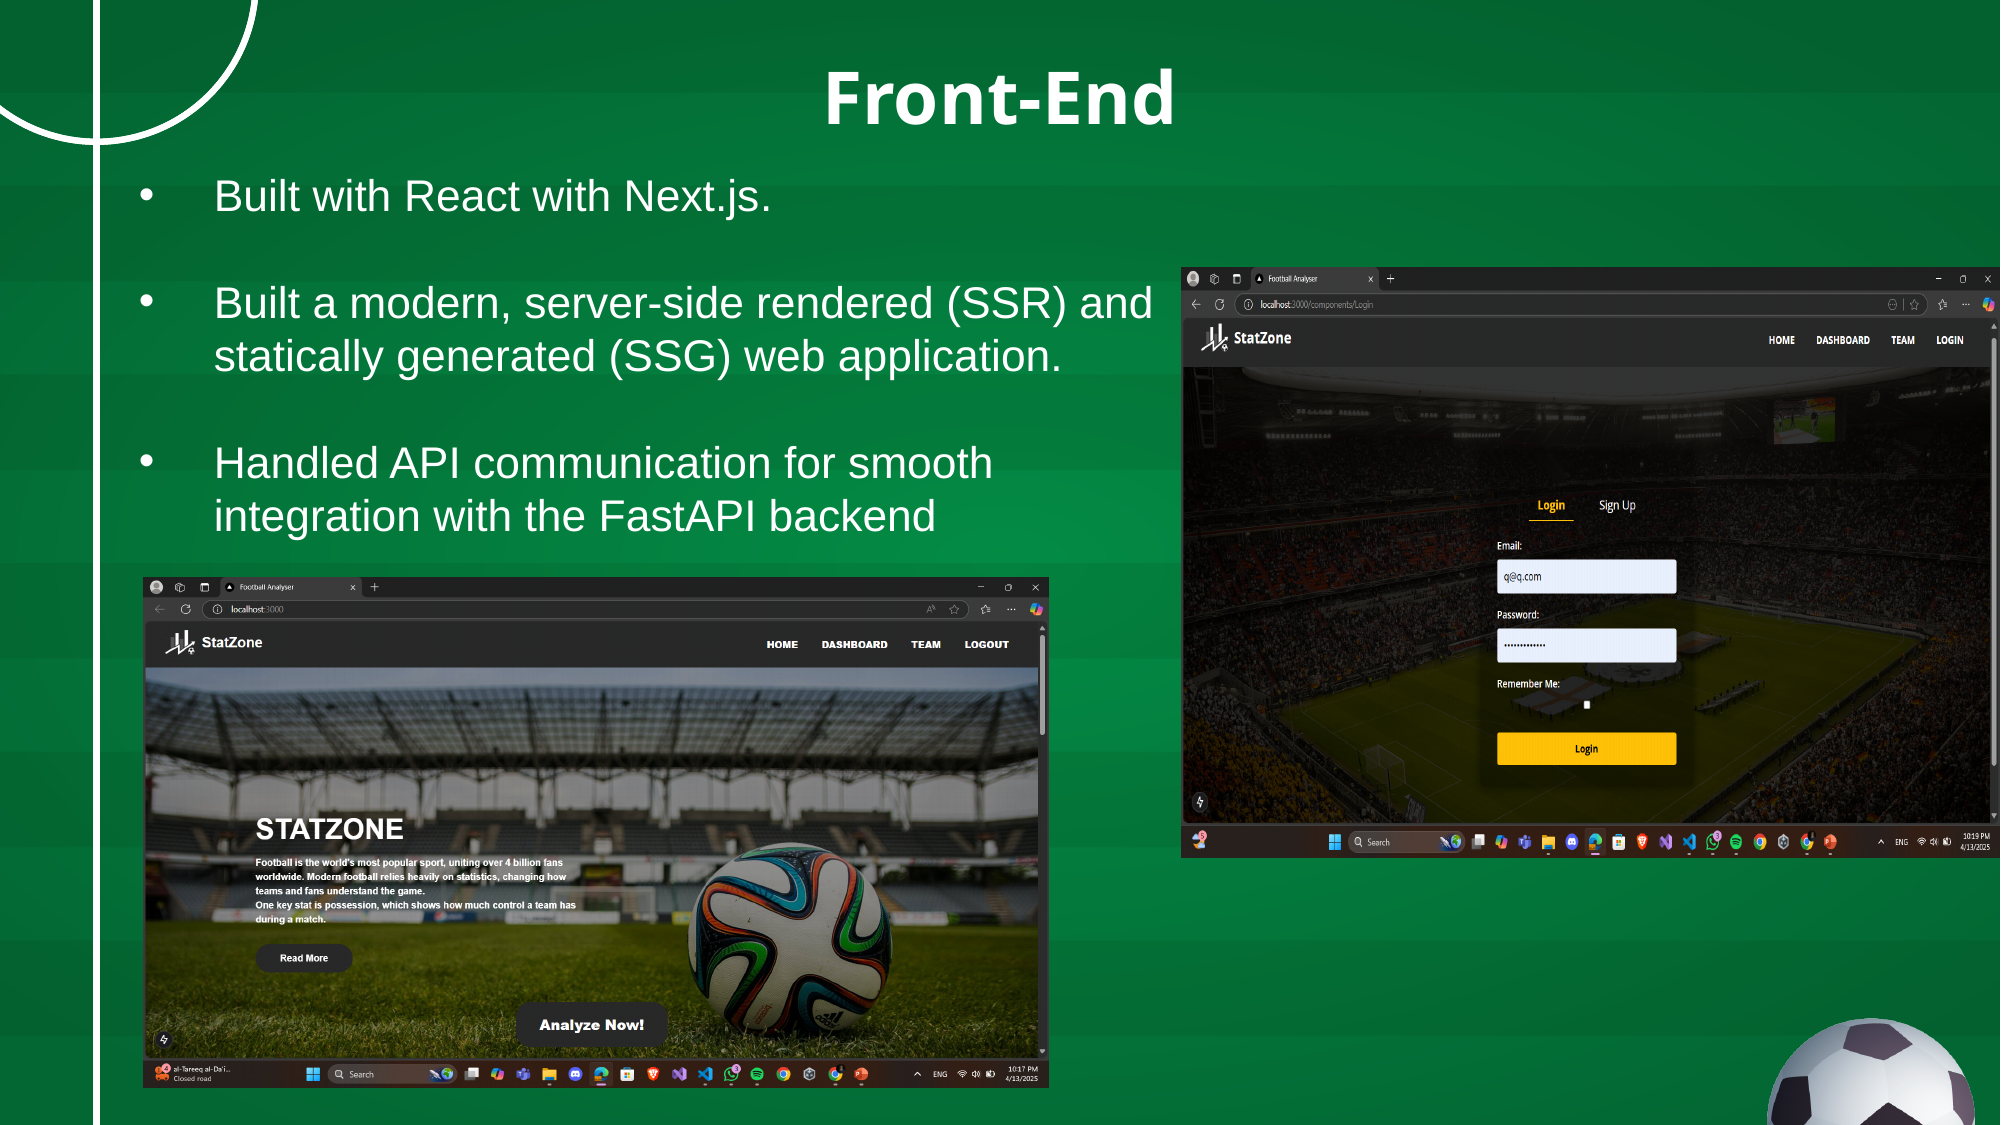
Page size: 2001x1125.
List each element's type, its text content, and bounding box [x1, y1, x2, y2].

picture [1767, 1018, 1975, 1125]
title Front-End [157, 31, 1843, 158]
picture [142, 577, 1050, 1088]
text_box Built with React with Next.js. Built a modern, server-side rendered (SSR) and statically generated (SSG) web application. Handled API communication for smooth integration with the FastAPI backend [118, 157, 1202, 697]
picture [1180, 266, 2000, 858]
